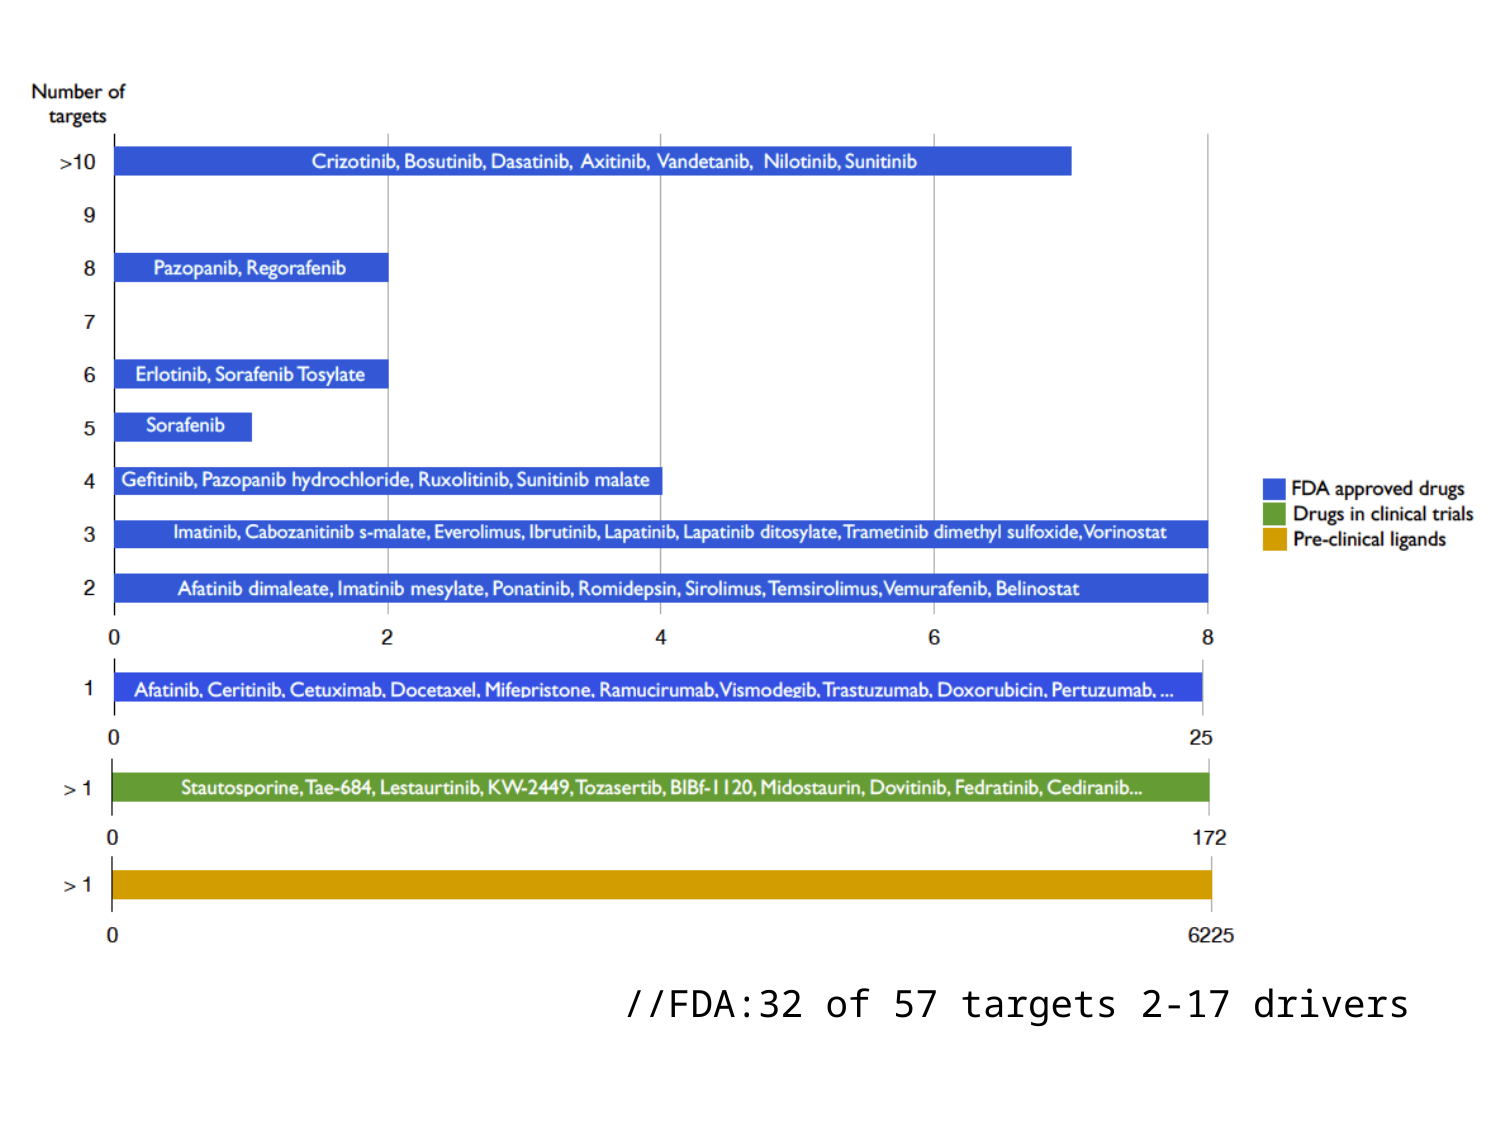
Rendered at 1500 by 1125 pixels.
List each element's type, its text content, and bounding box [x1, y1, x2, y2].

picture [0, 54, 1500, 960]
text_box //FDA:32 of 57 targets 2-17 drivers [615, 972, 1419, 1032]
